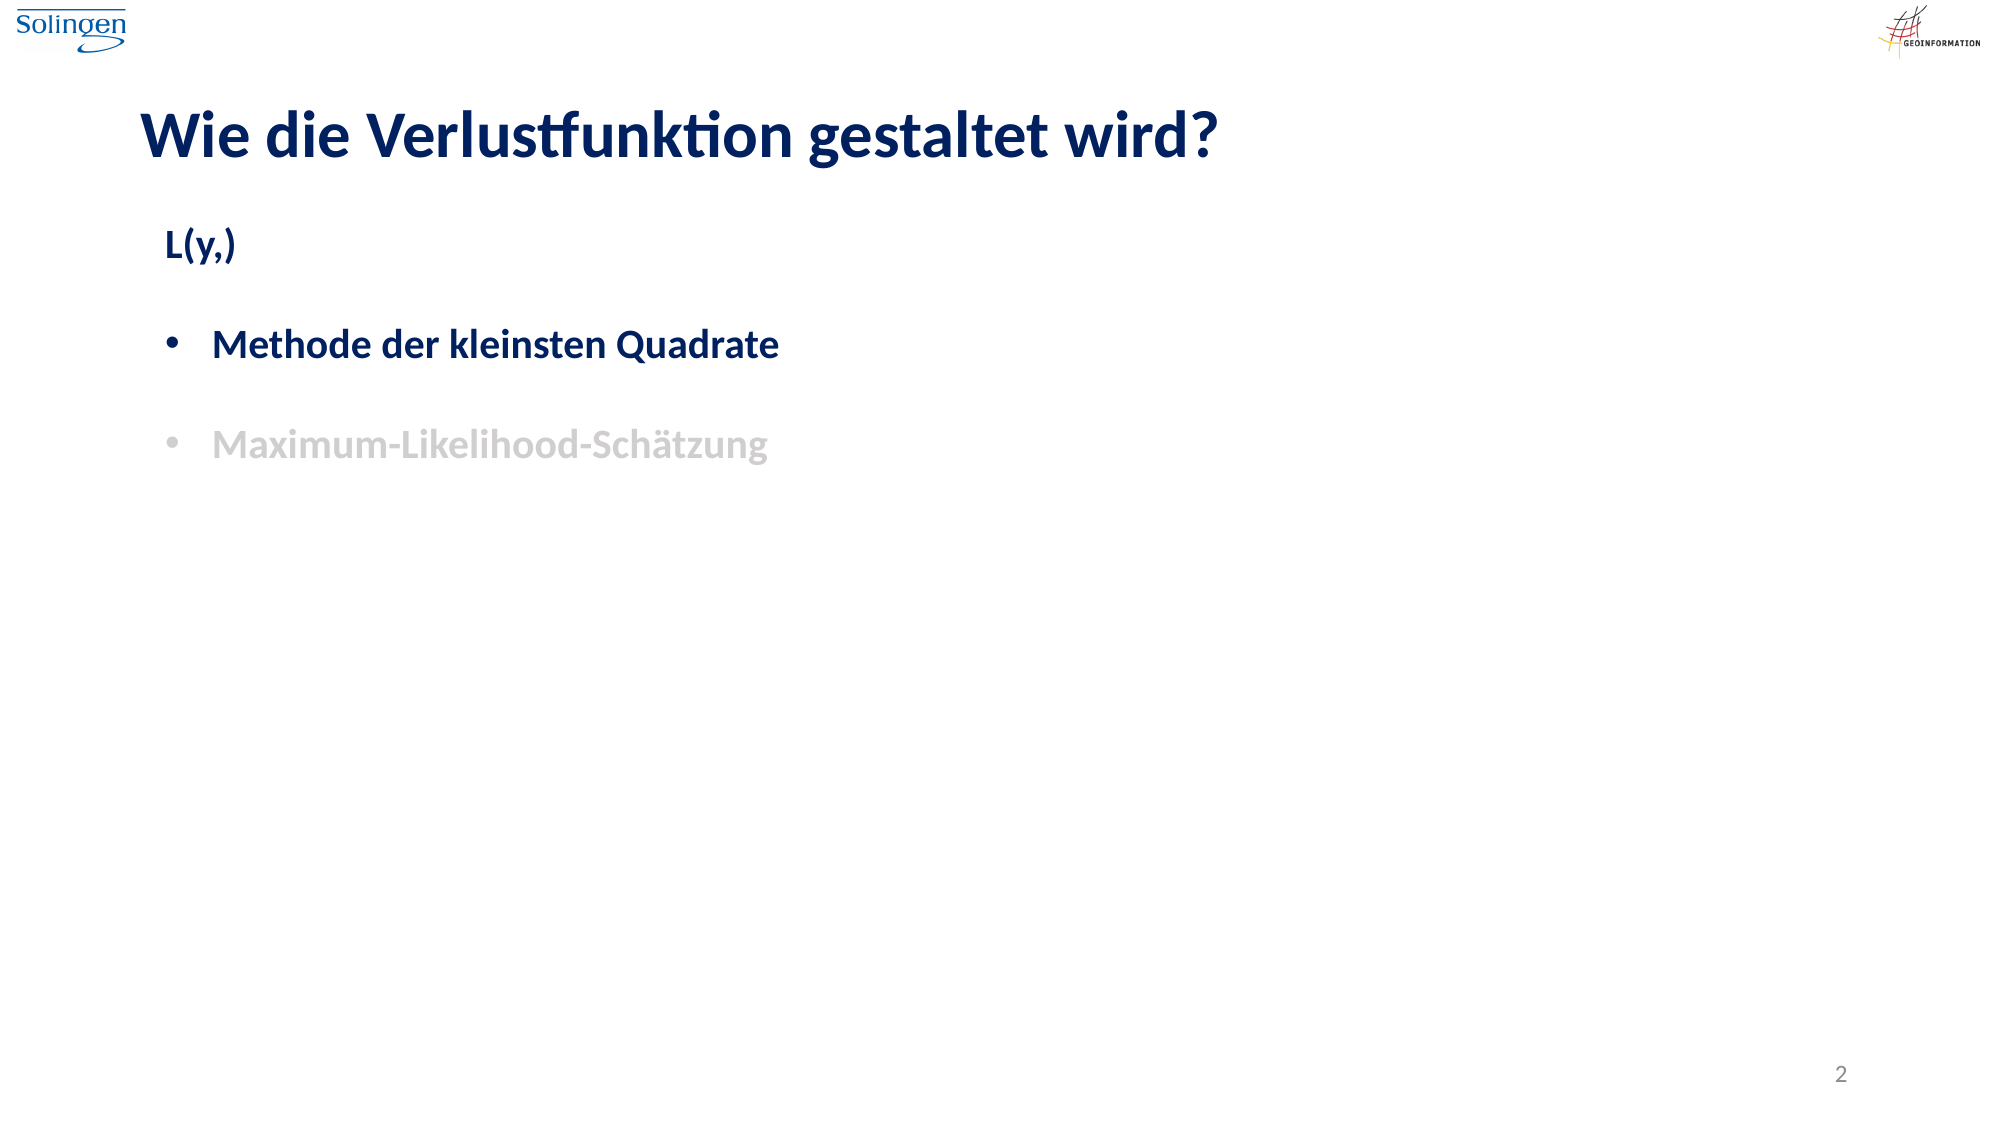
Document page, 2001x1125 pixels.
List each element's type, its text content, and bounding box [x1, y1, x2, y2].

picture [17, 9, 126, 53]
picture [1878, 5, 1980, 59]
slide_number 2 [1773, 1042, 1863, 1103]
text_box Wie die Verlustfunktion gestaltet wird? [125, 83, 1356, 178]
